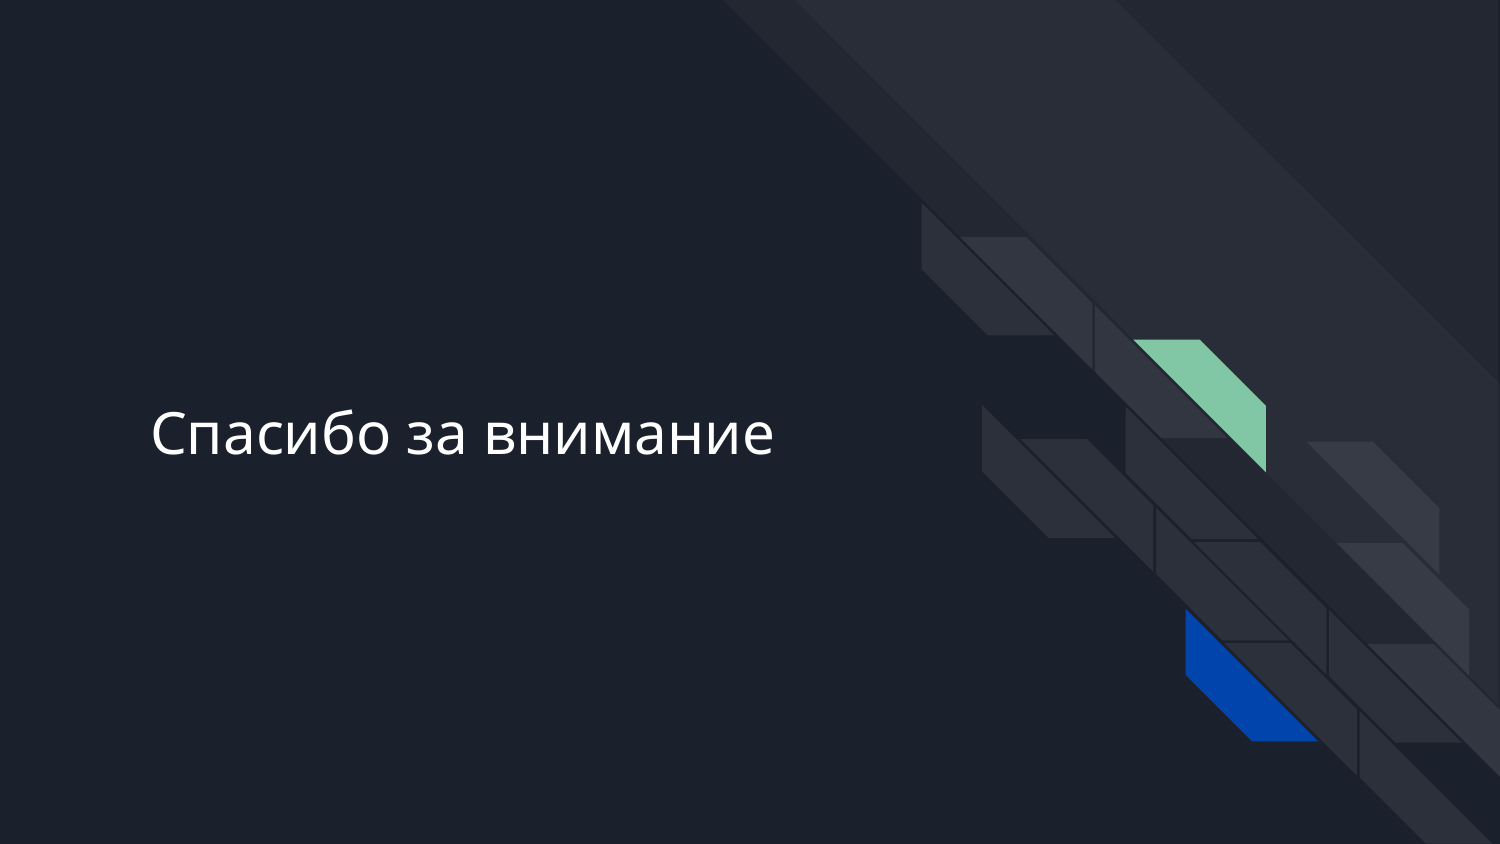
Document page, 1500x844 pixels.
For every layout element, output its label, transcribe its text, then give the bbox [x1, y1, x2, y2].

title Спасибо за внимание [135, 336, 888, 526]
